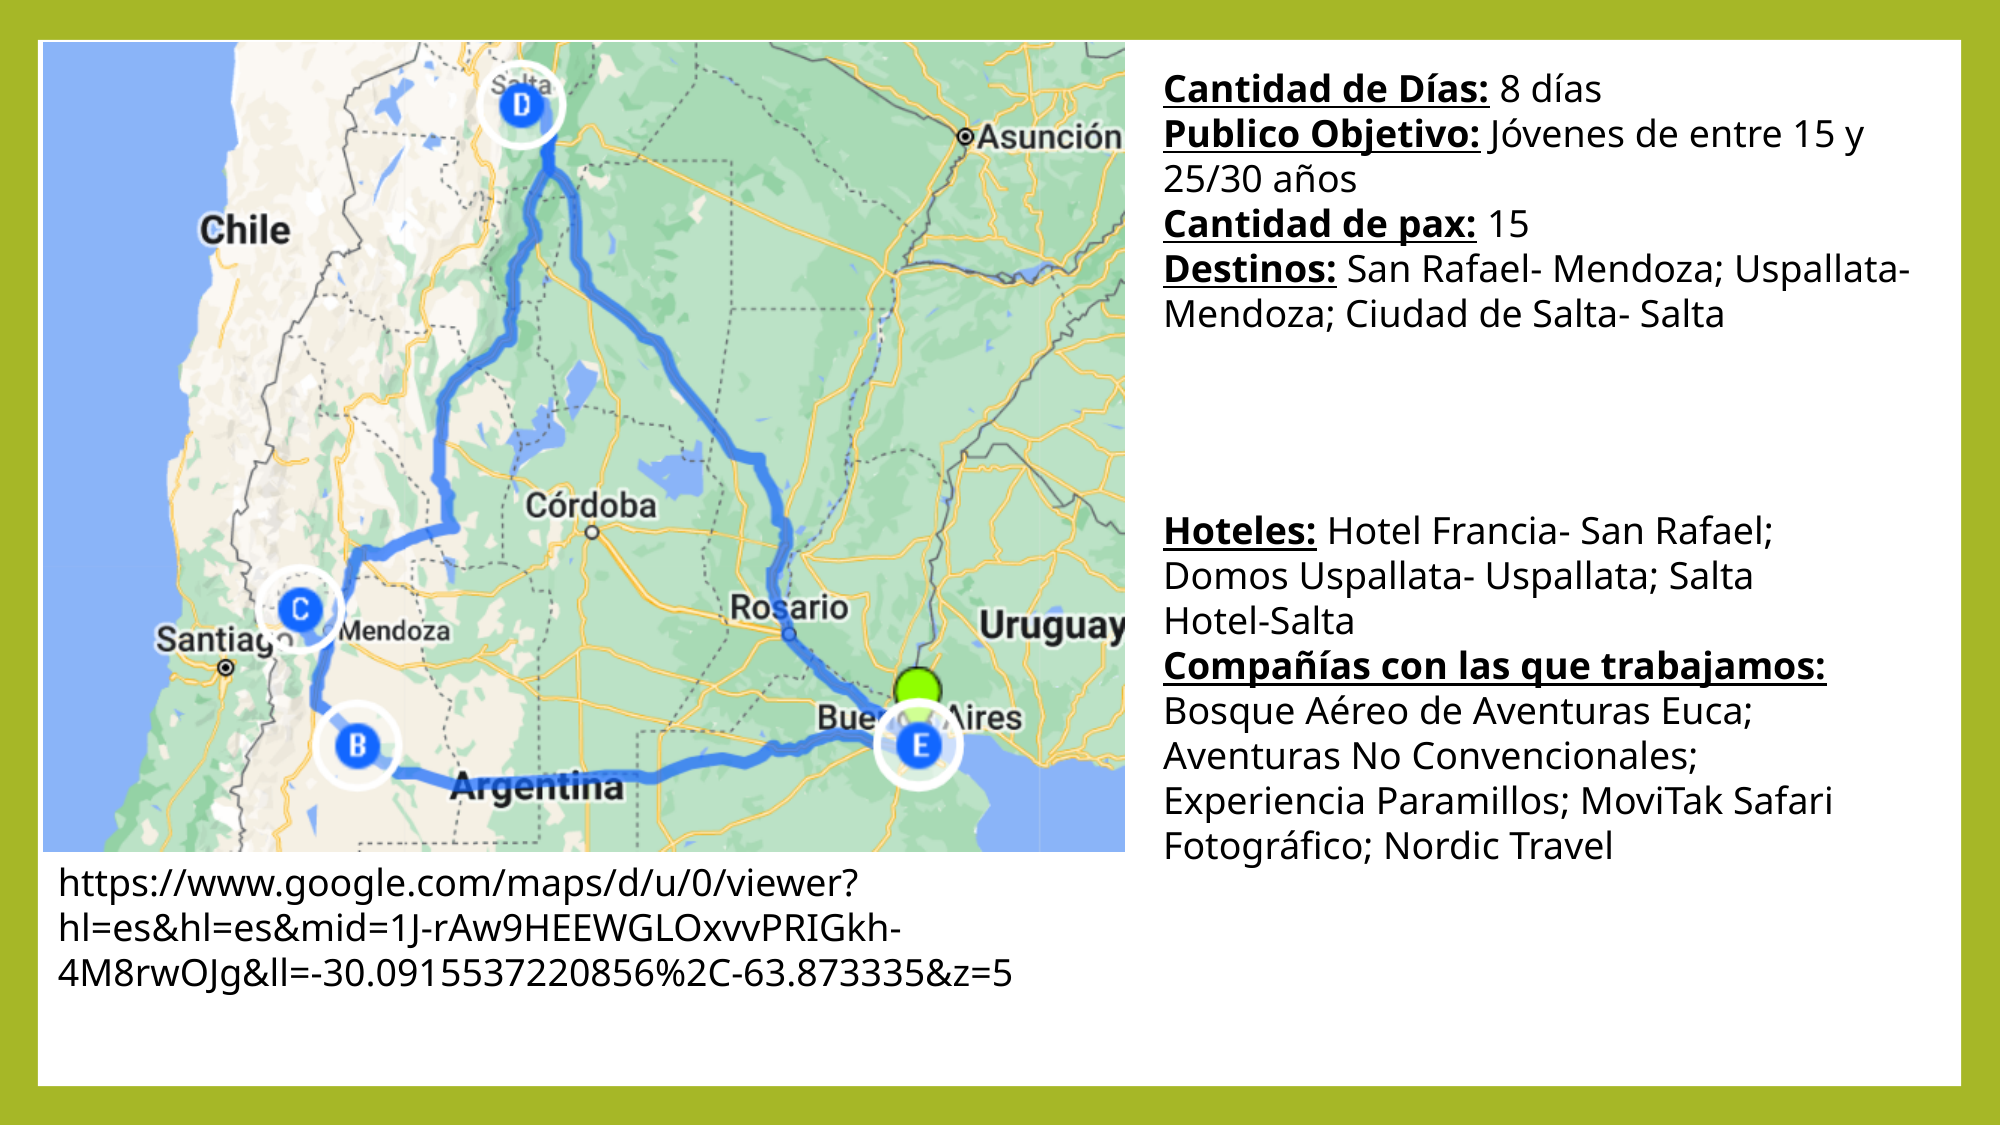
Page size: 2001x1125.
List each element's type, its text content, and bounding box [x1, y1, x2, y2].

picture [42, 41, 1126, 852]
text_box Hoteles: Hotel Francia- San Rafael; Domos Uspallata- Uspallata; Salta Hotel-Salta Compañías con las que trabajamos: Bosque Aéreo de Aventuras Euca; Aventuras No Convencionales; Experiencia Paramillos; MoviTak Safari Fotográfico; Nordic Travel [1148, 499, 1872, 920]
text_box Cantidad de Días: 8 días Publico Objetivo: Jóvenes de entre 15 y 25/30 años Cantidad de pax: 15 Destinos: San Rafael- Mendoza; Uspallata- Mendoza; Ciudad de Salta- Salta [1148, 57, 1944, 343]
text_box https://www.google.com/maps/d/u/0/viewer?hl=es&hl=es&mid=1J-rAw9HEEWGLOxvvPRIGkh-4M8rwOJg&ll=-30.0915537220856%2C-63.873335&z=5 [43, 860, 1044, 1002]
